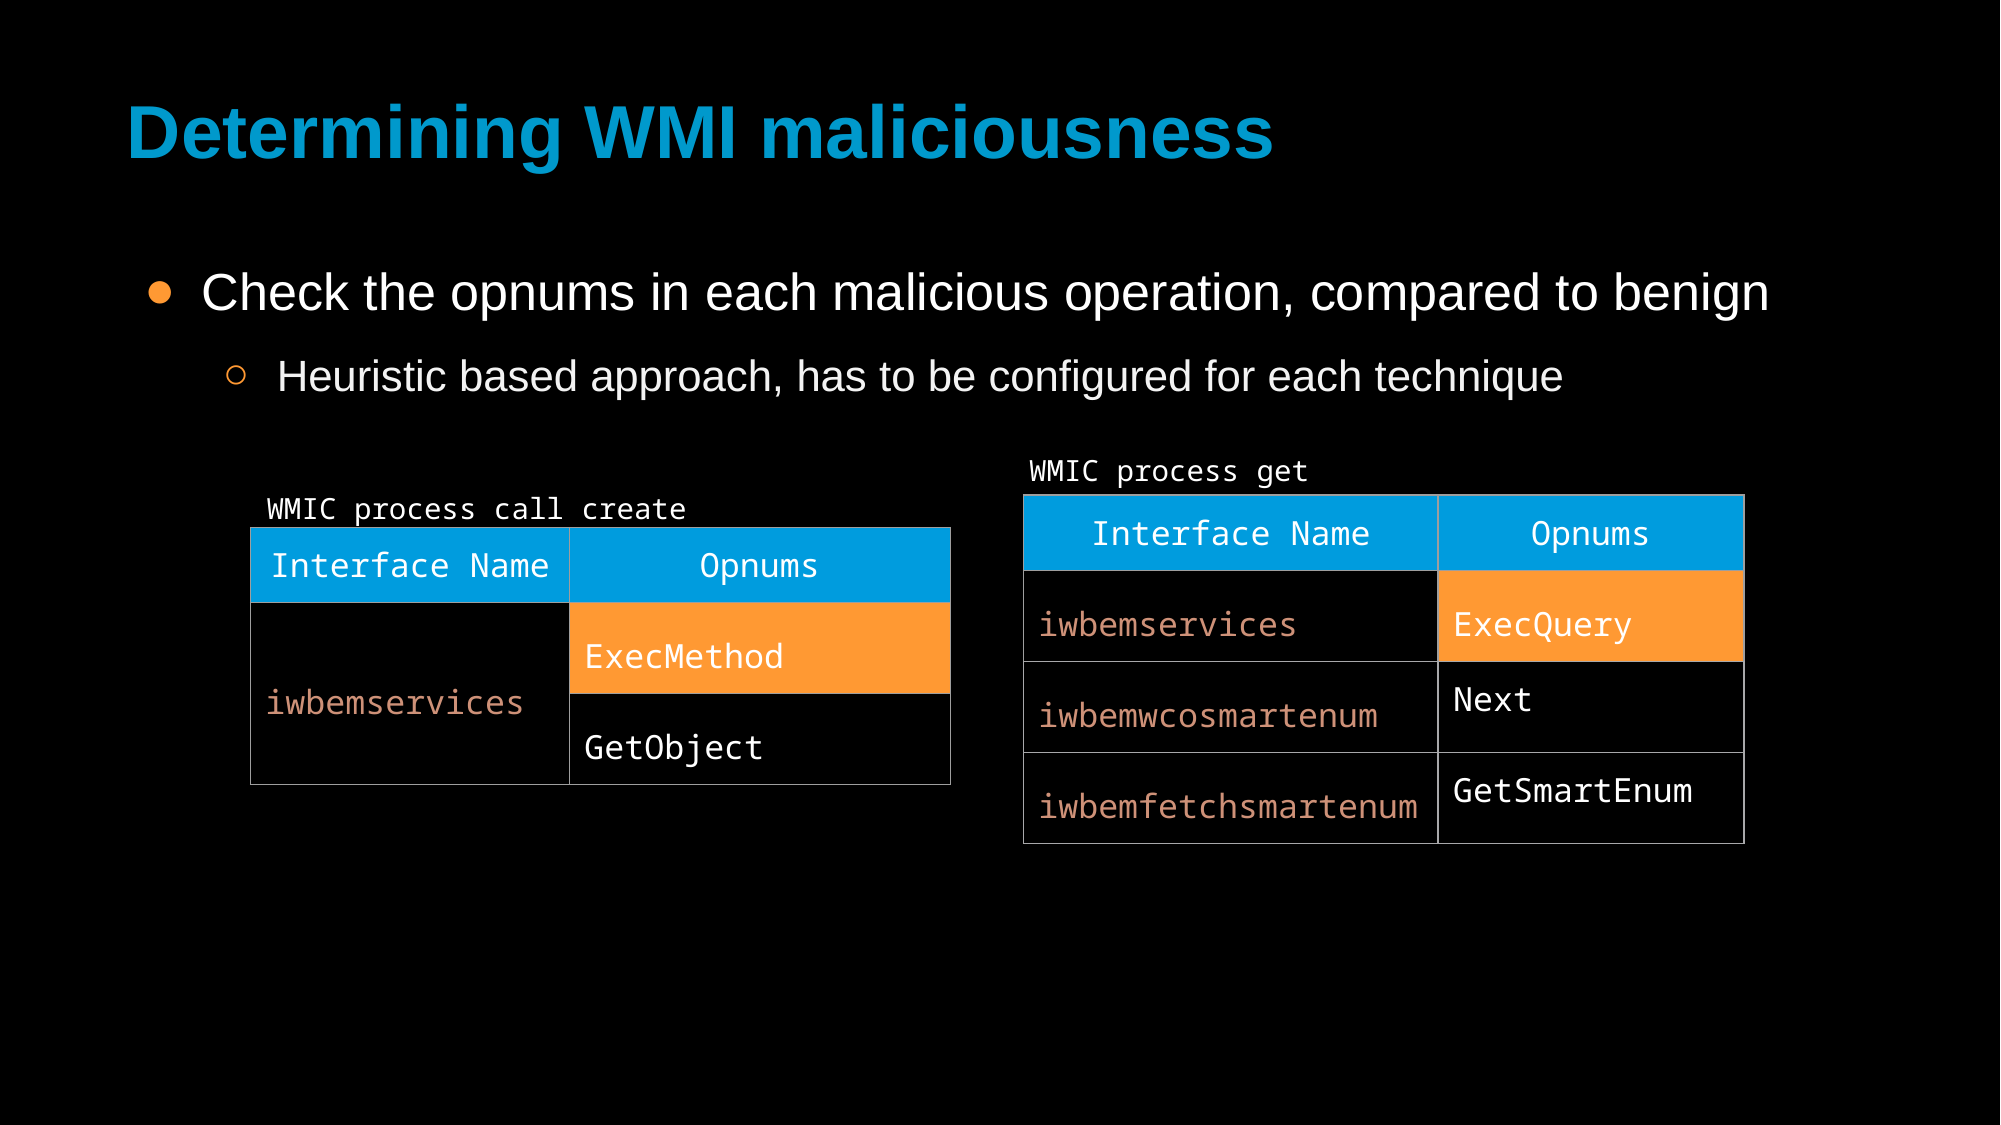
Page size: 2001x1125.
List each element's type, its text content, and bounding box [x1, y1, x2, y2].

table_cell ExecQuery [1439, 571, 1743, 661]
table_cell Next [1439, 662, 1743, 752]
table_cell GetObject [570, 694, 950, 784]
text_box WMIC process call create [251, 475, 1062, 541]
table_cell ExecMethod [570, 603, 950, 693]
table_cell iwbemservices [251, 603, 569, 784]
table_cell iwbemwcosmartenum [1024, 662, 1437, 752]
table_header Opnums [570, 541, 950, 602]
table_cell iwbemservices [1024, 571, 1437, 661]
text_box WMIC process get [1014, 437, 1825, 503]
table_header Interface Name [1024, 503, 1437, 570]
table_header Opnums [1439, 503, 1743, 570]
table_cell GetSmartEnum [1439, 753, 1743, 843]
table_cell iwbemfetchsmartenum [1024, 753, 1437, 843]
list Check the opnums in each malicious operation, compared to benign Heuristic based approach, has to be configured for each technique [111, 212, 1938, 1005]
table_header Interface Name [251, 541, 569, 602]
title Determining WMI maliciousness [111, 91, 1938, 167]
